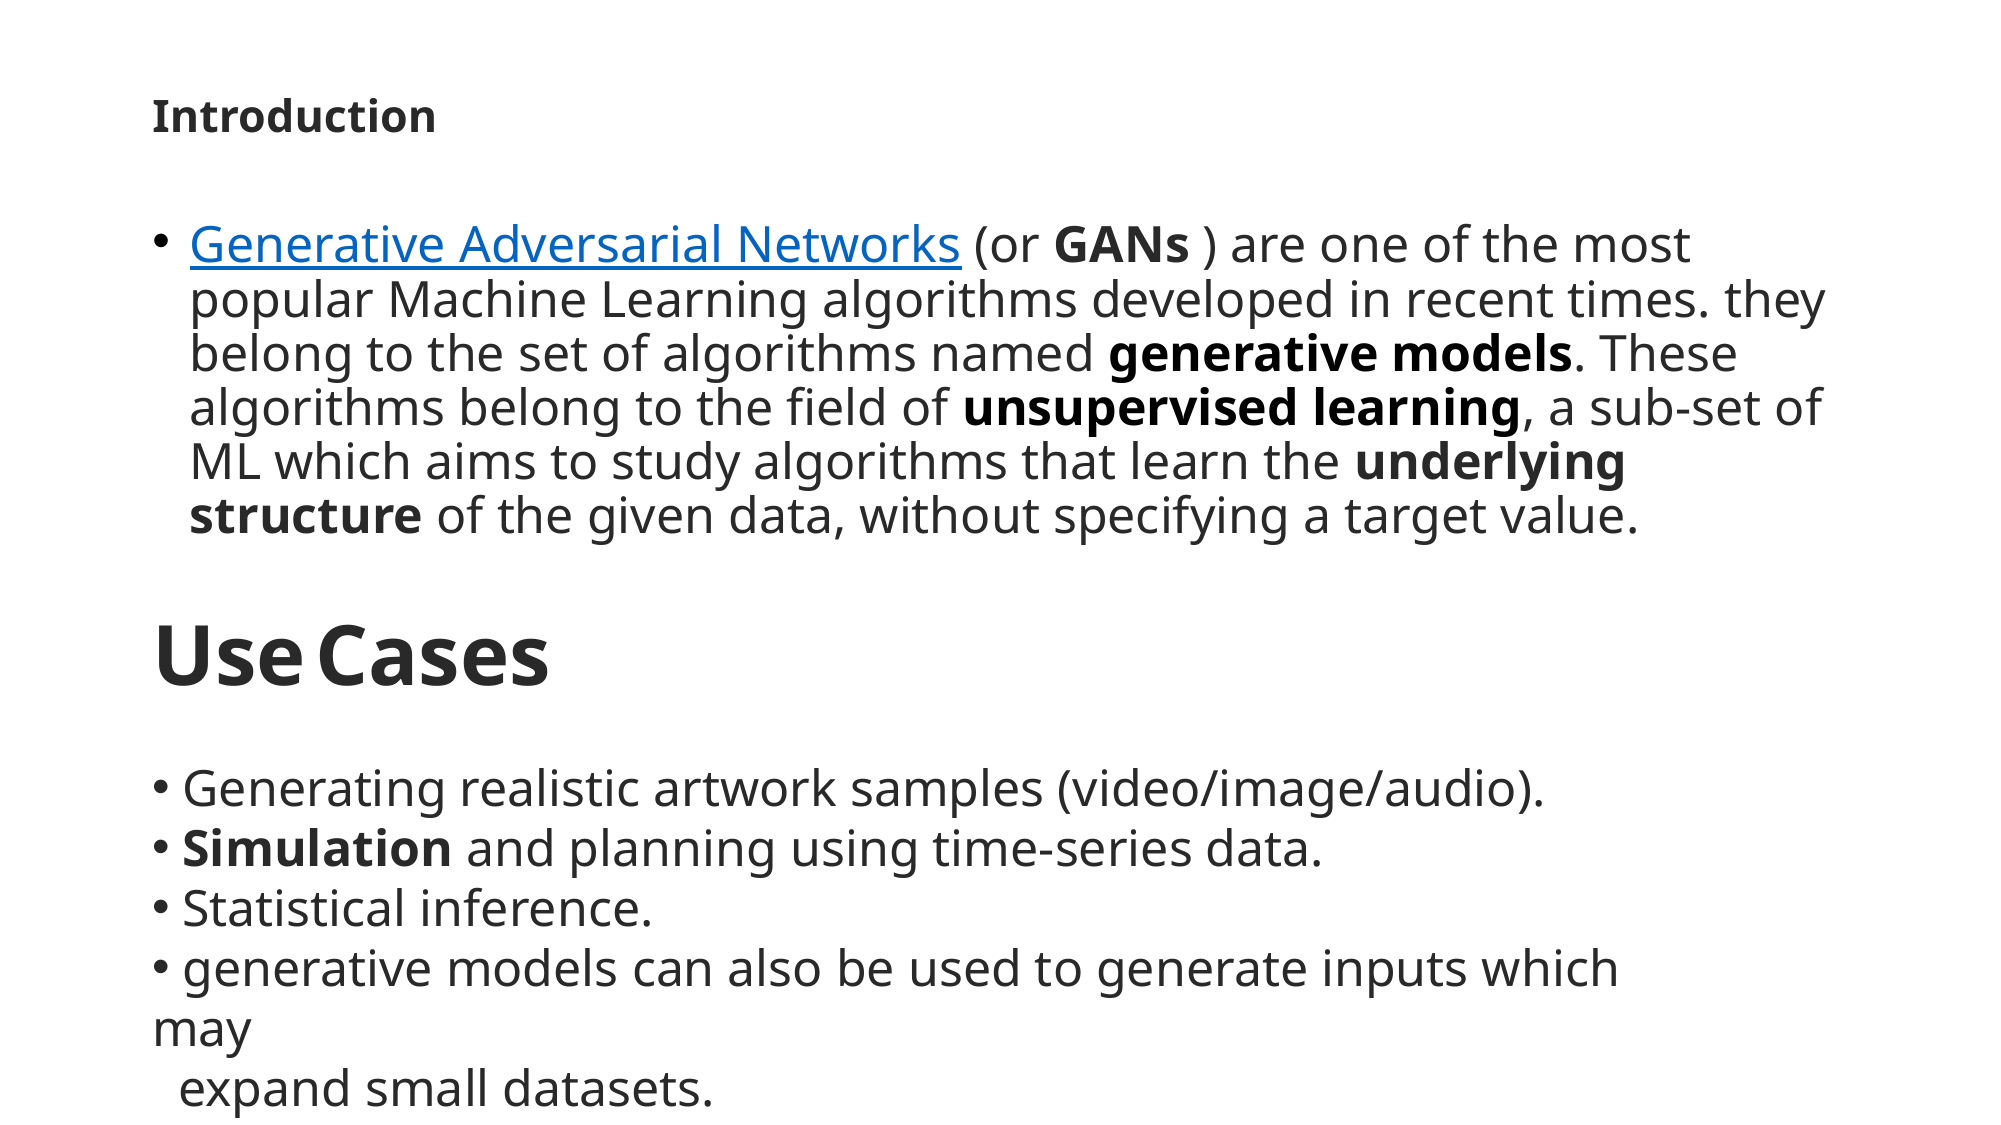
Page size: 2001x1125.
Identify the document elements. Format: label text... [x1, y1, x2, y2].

text_box Generating realistic artwork samples (video/image/audio). Simulation and planning using time-series data. Statistical inference. generative models can also be used to generate inputs which may expand small datasets. [137, 748, 1644, 1124]
text_box Use Cases [137, 594, 1348, 710]
title Introduction [137, 86, 1863, 205]
list Generative Adversarial Networks (or GANs ) are one of the most popular Machine Learning algorithms developed in recent times. they belong to the set of algorithms named generative models. These algorithms belong to the field of unsupervised learning, a sub-set of ML which aims to study algorithms that learn the underlying structure of the given data, without specifying a target value. [137, 205, 1863, 920]
